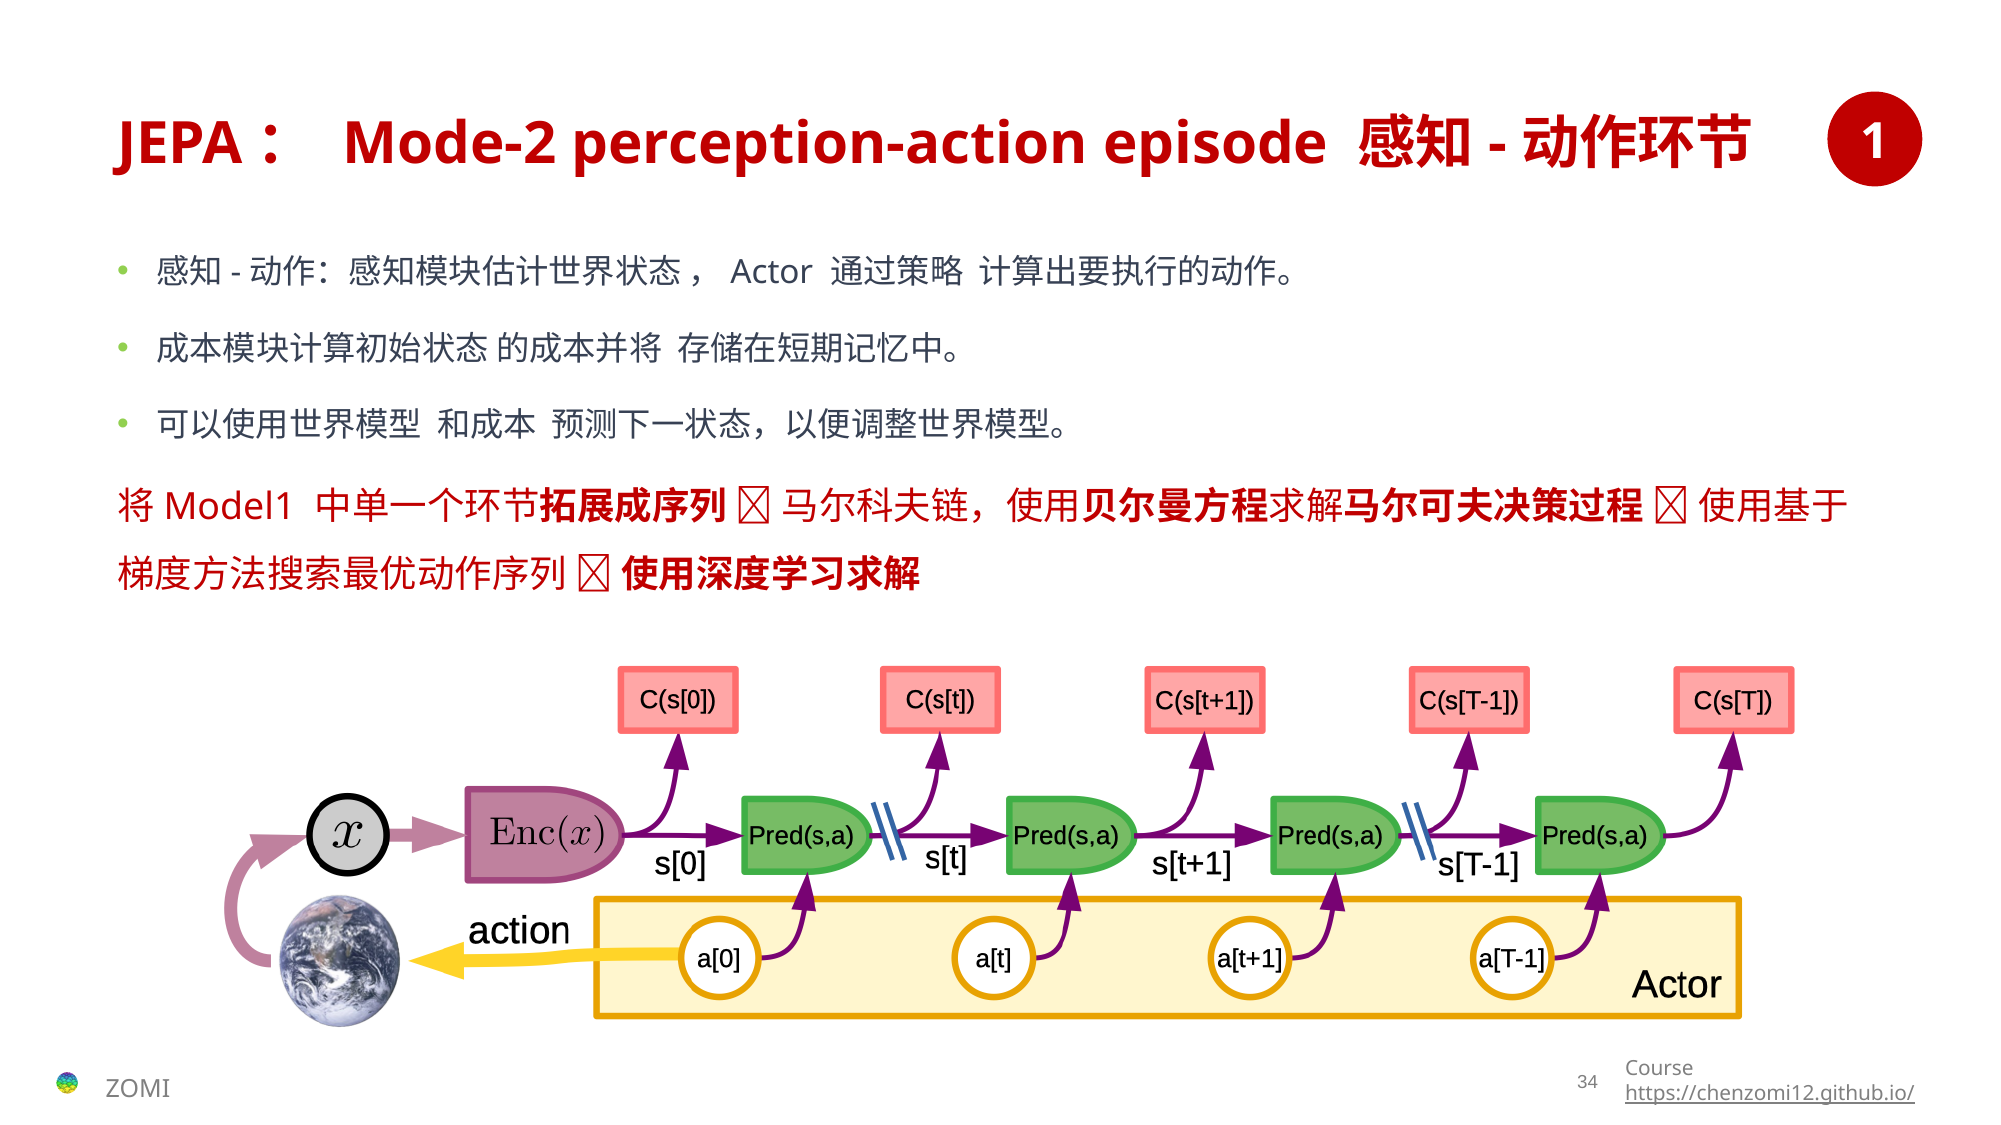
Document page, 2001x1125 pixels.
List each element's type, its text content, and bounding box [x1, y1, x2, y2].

picture [57, 1073, 77, 1093]
text_box 1 [1825, 89, 1925, 189]
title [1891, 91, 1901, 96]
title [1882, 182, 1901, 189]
title JEPA： Mode-2 perception-action episode 感知-动作环节 [102, 91, 1868, 189]
picture [195, 658, 1805, 1034]
